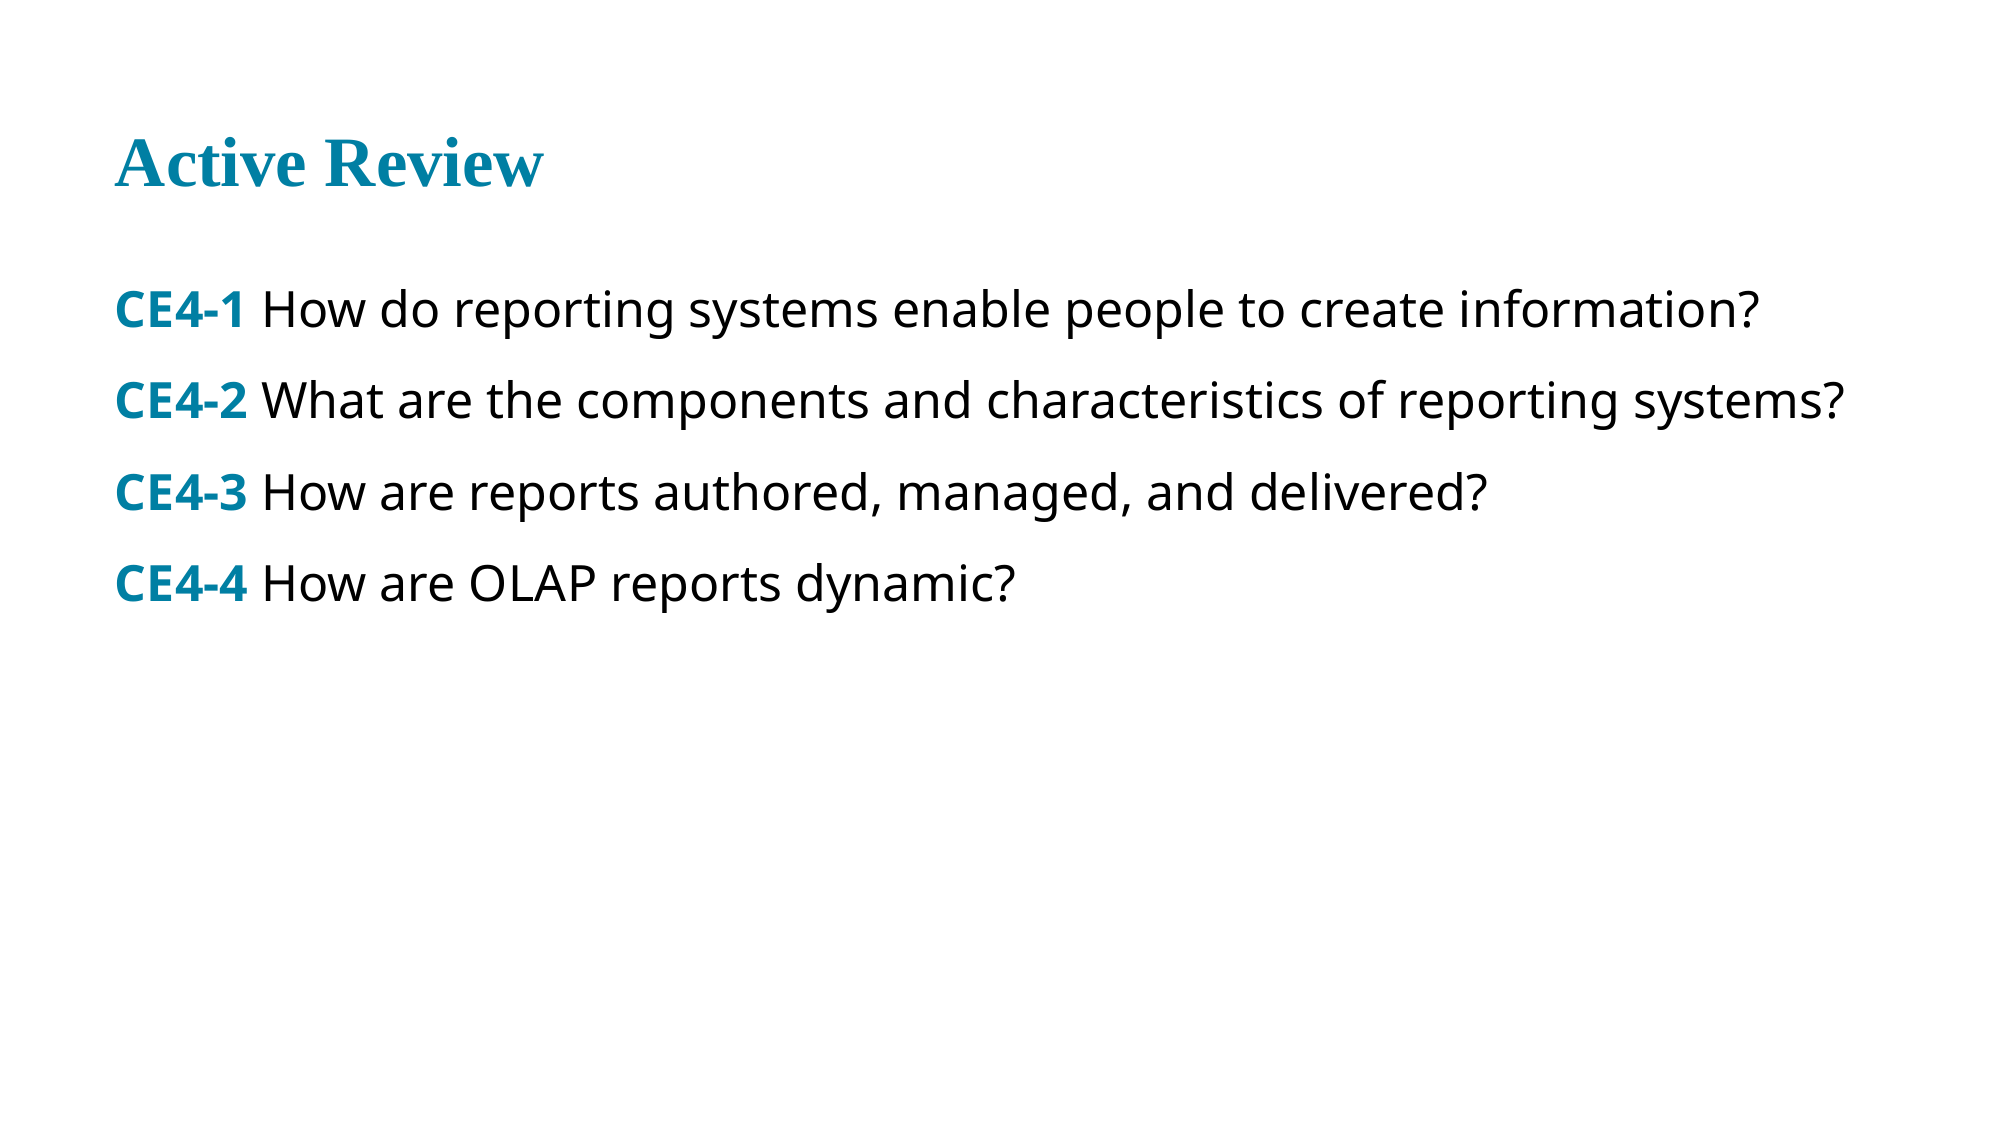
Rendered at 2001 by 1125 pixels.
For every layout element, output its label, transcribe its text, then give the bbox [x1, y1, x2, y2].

title Active Review [99, 35, 1900, 216]
list CE 4-1 How do reporting systems enable people to create information? CE 4-2 What are the components and characteristics of reporting systems? CE 4-3 How are reports authored, managed, and delivered? CE 4-4 How are O L A P reports dynamic? [99, 262, 1900, 1005]
